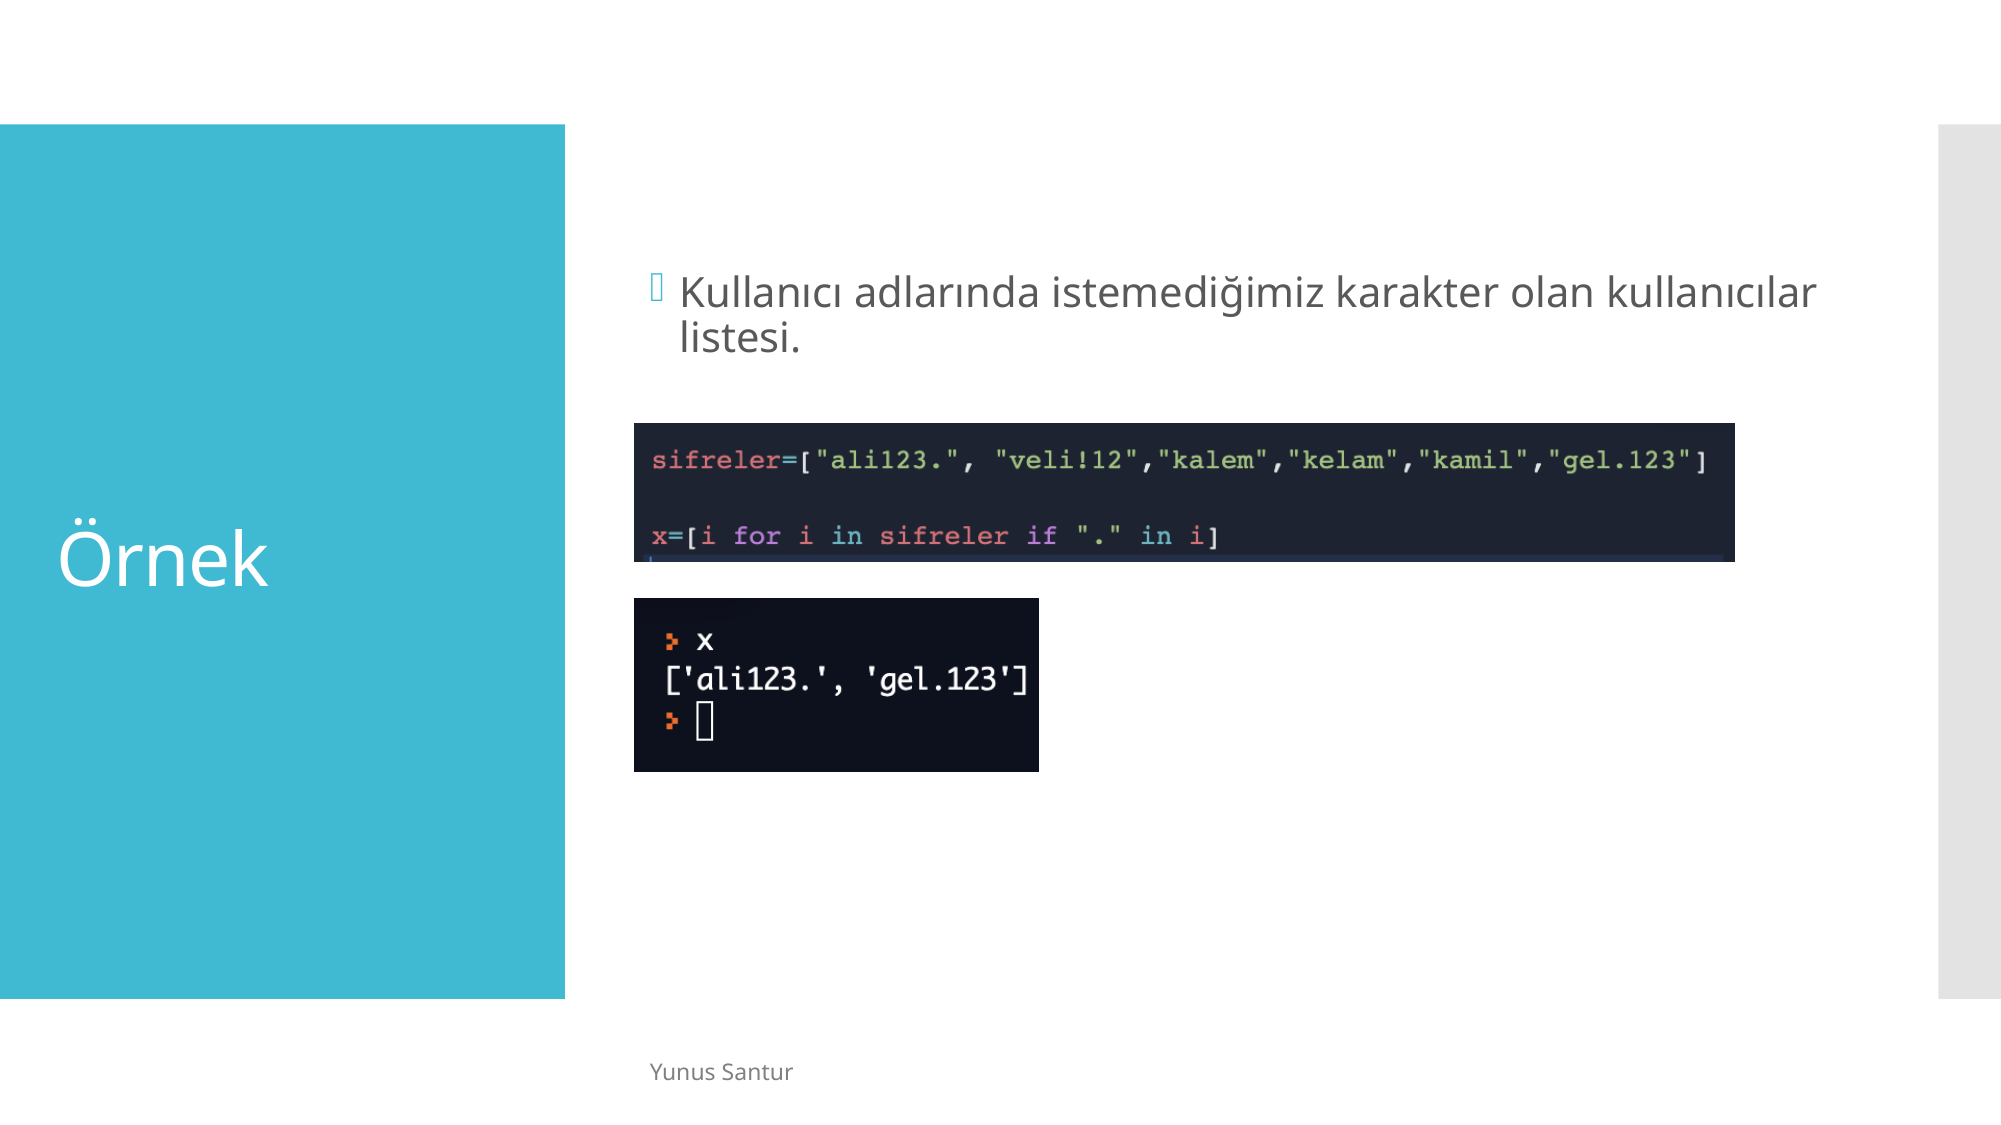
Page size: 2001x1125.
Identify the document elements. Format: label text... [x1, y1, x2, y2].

picture [634, 598, 1040, 772]
picture [634, 423, 1735, 562]
title Örnek [41, 184, 525, 940]
footer Yunus Santur [634, 1042, 1605, 1103]
list Kullanıcı adlarında istemediğimiz karakter olan kullanıcılar listesi. [634, 141, 1835, 982]
